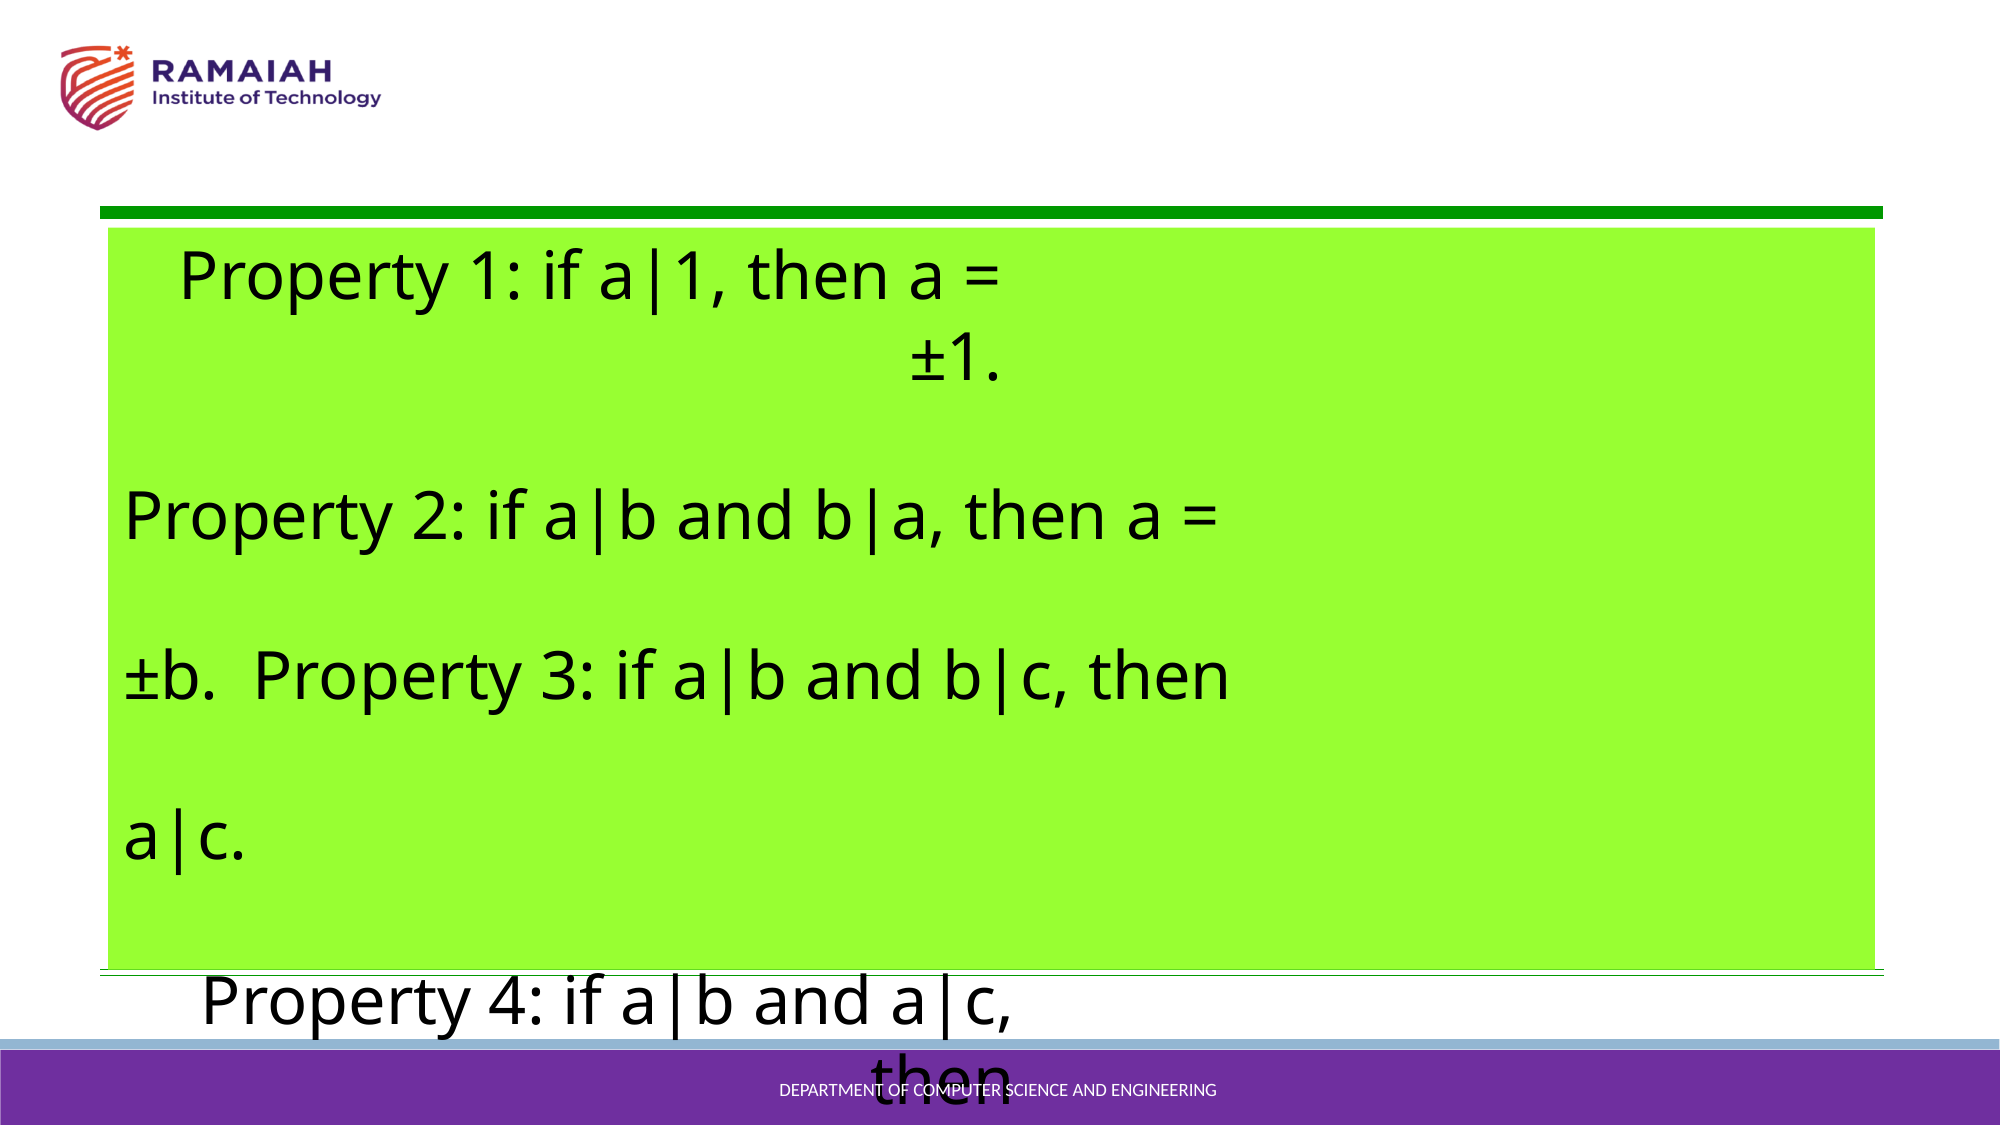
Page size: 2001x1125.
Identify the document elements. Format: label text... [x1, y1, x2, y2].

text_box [99, 227, 1884, 977]
text_box Property 1: if a|1, then a = ±1. Property 2: if a|b and b|a, then a = ±b. Property 3: if a|b and b|c, then a|c. Property 4: if a|b and a|c, then a|(m × b + n × c), where m and n are arbitrary integers [121, 988, 1574, 1125]
picture [59, 44, 382, 131]
footer DEPARTMENT OF COMPUTER SCIENCE AND ENGINEERING [777, 1079, 1224, 1125]
